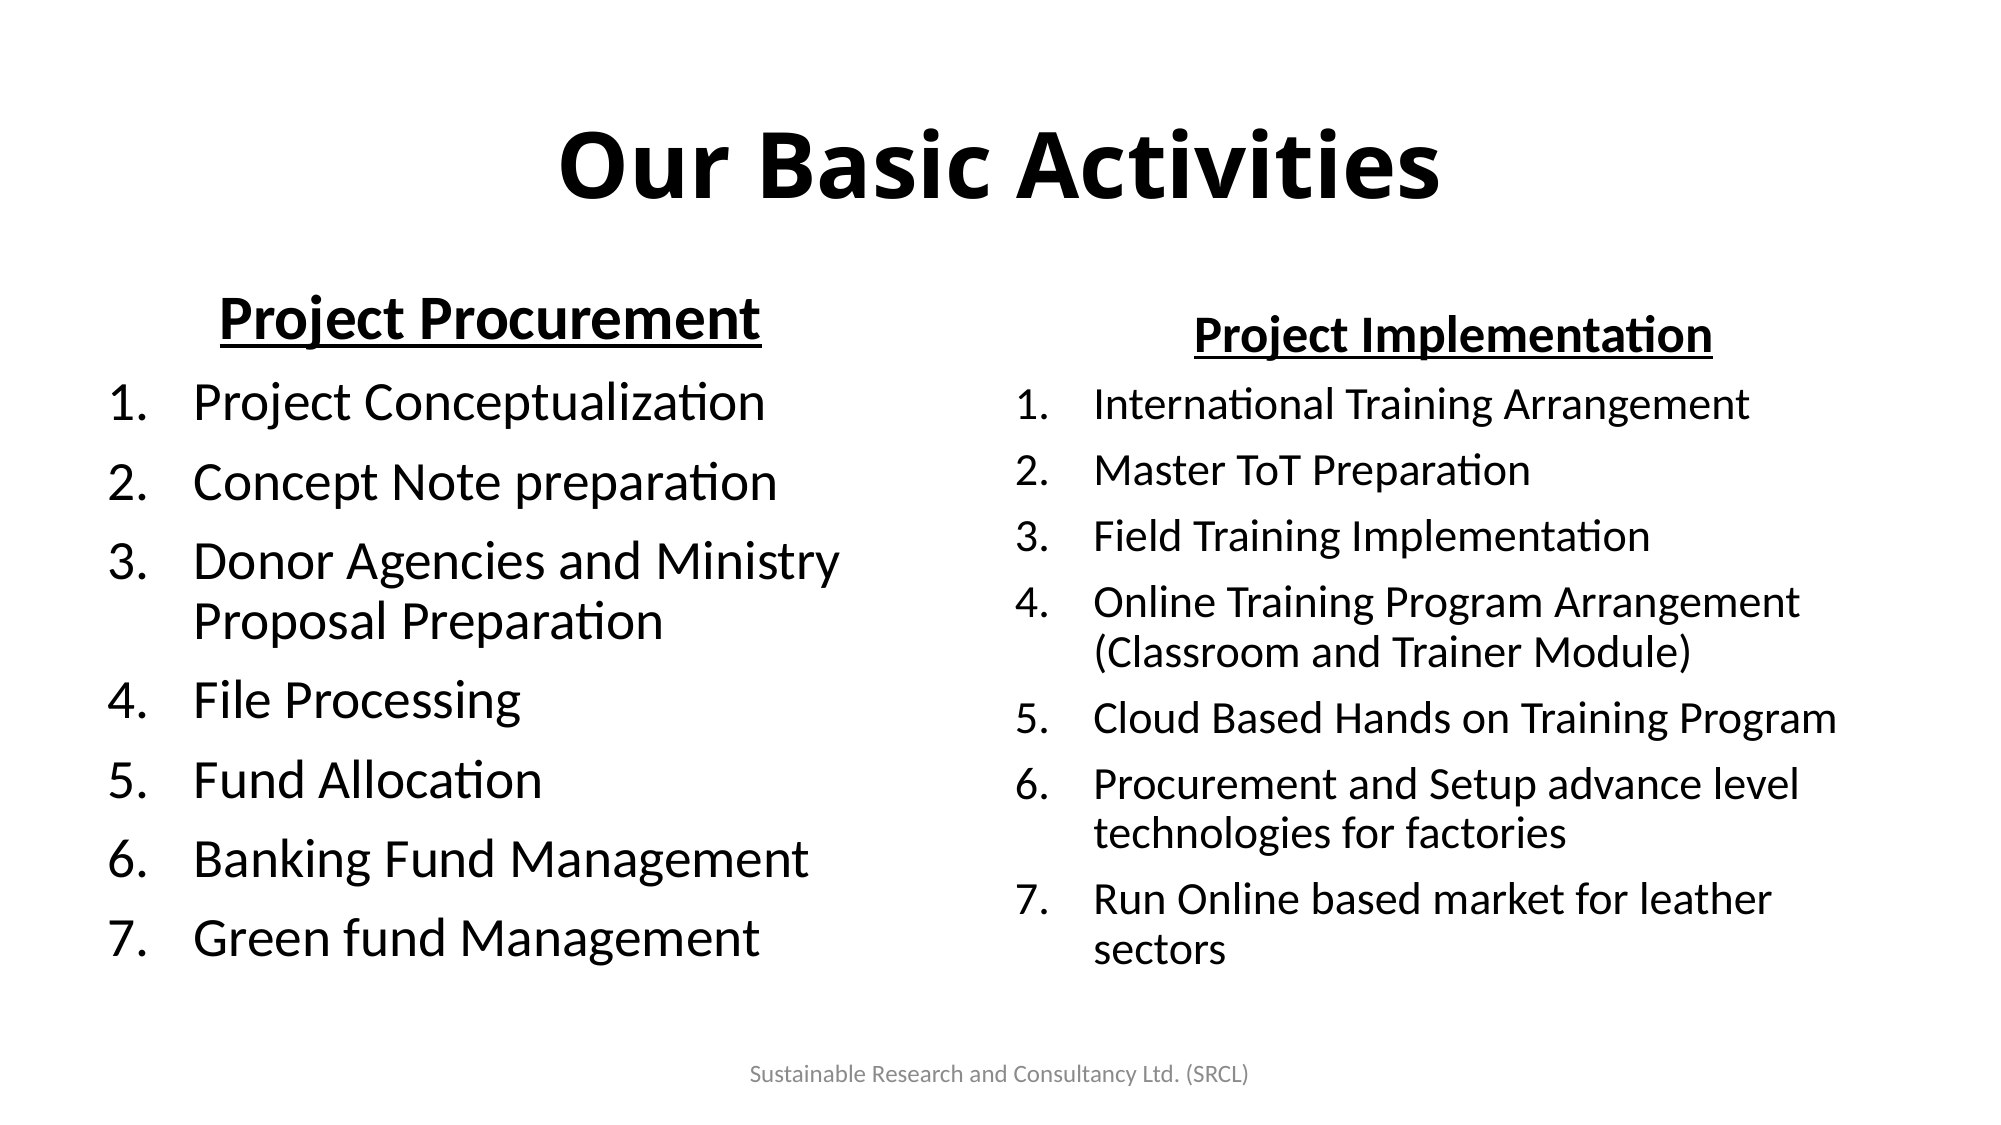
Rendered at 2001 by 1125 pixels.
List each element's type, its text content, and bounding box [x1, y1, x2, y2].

text_box Project Implementation International Training Arrangement Master ToT Preparation Field Training Implementation Online Training Program Arrangement (Classroom and Trainer Module) Cloud Based Hands on Training Program Procurement and Setup advance level technologies for factories Run Online based market for leather sectors [999, 299, 1908, 990]
list Project Procurement Project Conceptualization Concept Note preparation Donor Agencies and Ministry Proposal Preparation File Processing Fund Allocation Banking Fund Management Green fund Management [92, 277, 889, 990]
footer Sustainable Research and Consultancy Ltd. (SRCL) [662, 1042, 1338, 1103]
title Our Basic Activities [137, 59, 1863, 278]
